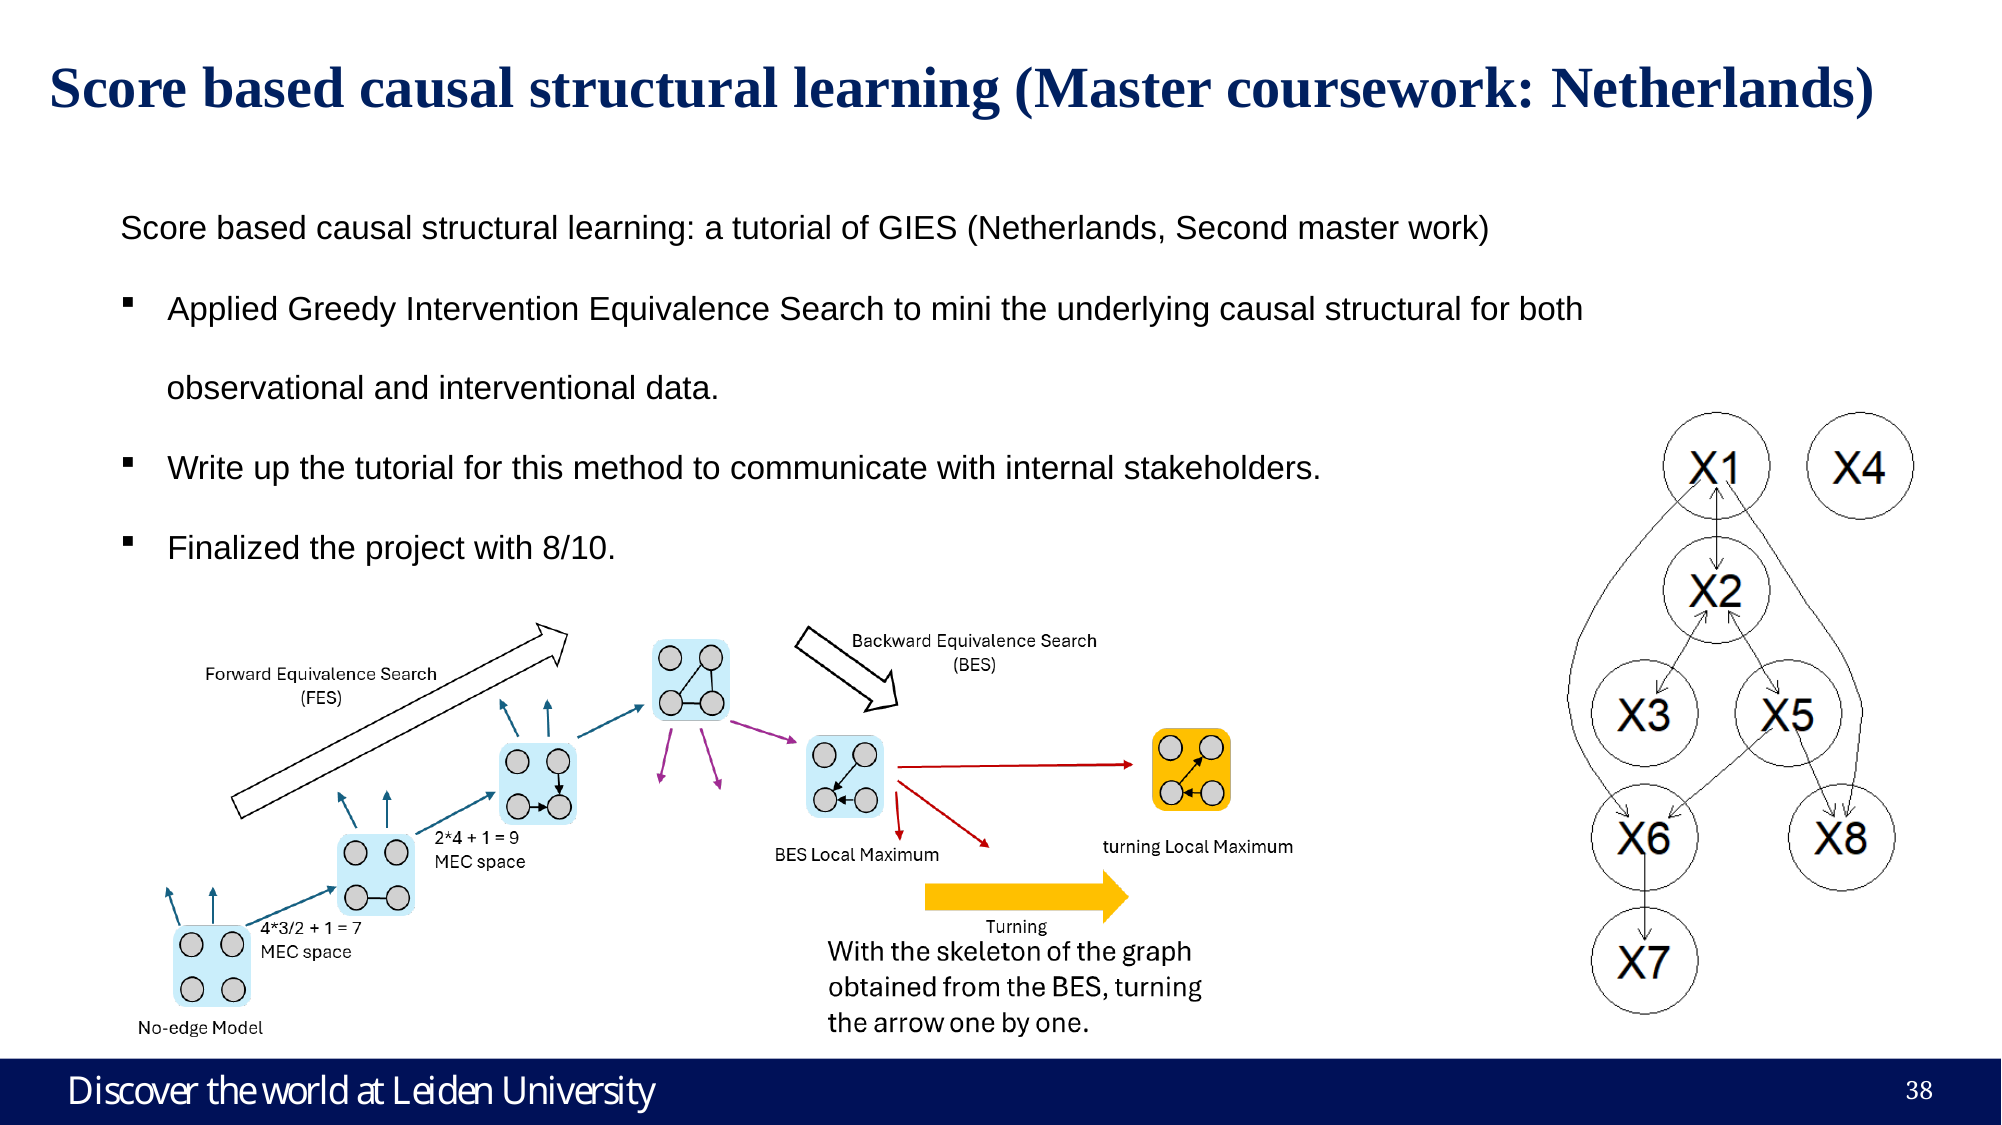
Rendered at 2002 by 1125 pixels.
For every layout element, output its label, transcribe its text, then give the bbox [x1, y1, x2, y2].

text_box Score based causal structural learning (Master coursework: Netherlands) [31, 30, 1781, 132]
picture [1555, 402, 1925, 1031]
slide_number 38 [1498, 1061, 1949, 1122]
text_box Score based causal structural learning: a tutorial of GIES (Netherlands, Second master work) Applied Greedy Intervention Equivalence Search to mini the underlying causal structural for both observational and interventional data. Write up the tutorial for this method to communicate with internal stakeholders. Finalized the project with 8/10. [102, 149, 1603, 657]
picture [126, 621, 1308, 1059]
